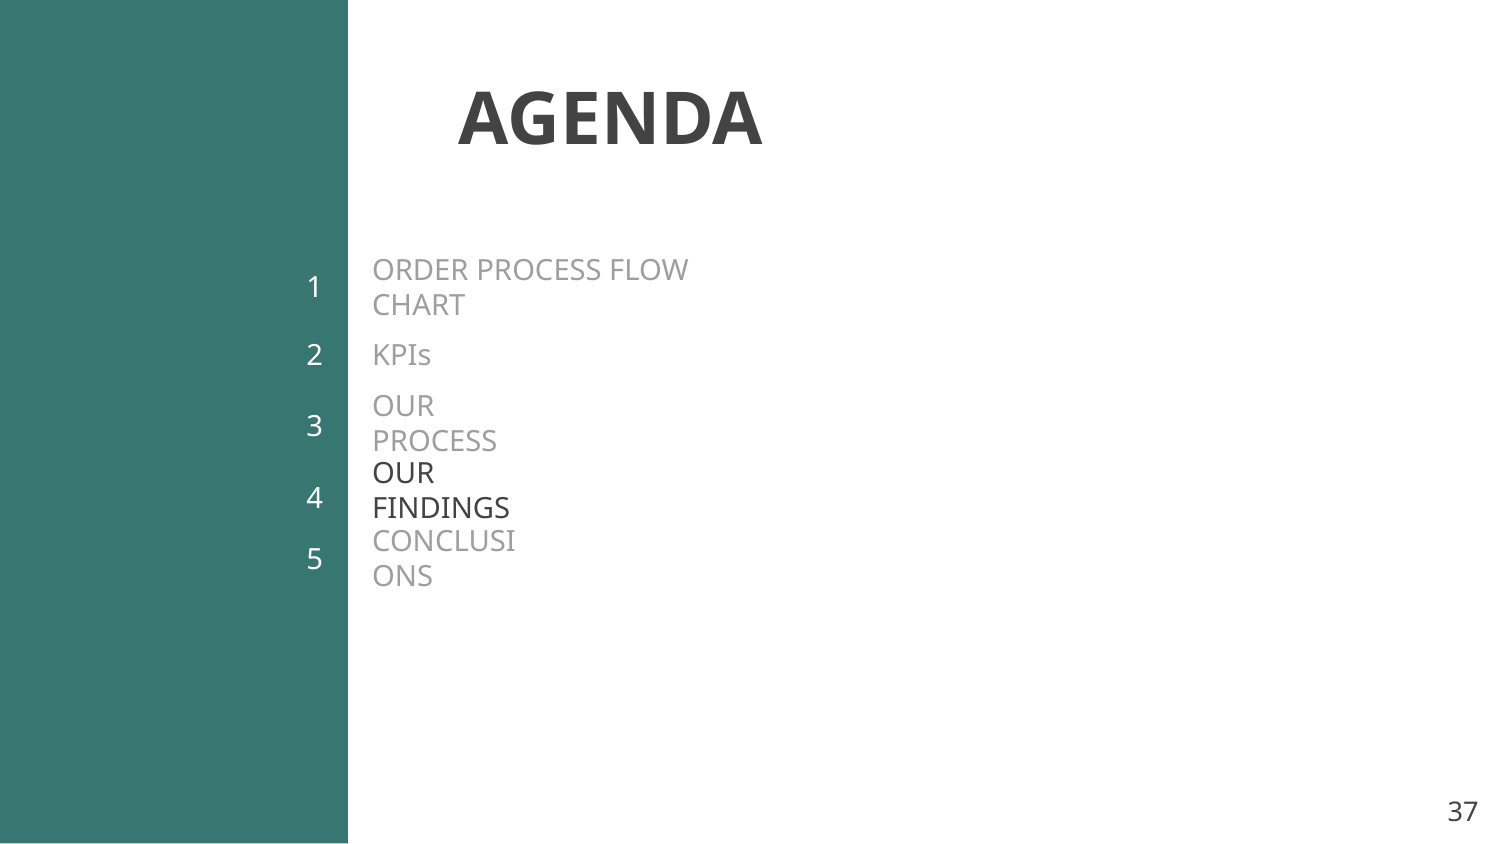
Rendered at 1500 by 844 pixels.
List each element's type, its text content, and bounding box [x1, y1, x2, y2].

slide_number ‹#› [1403, 779, 1494, 844]
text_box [290, 253, 750, 591]
title AGENDA [443, 75, 782, 156]
text_box [0, 0, 348, 844]
